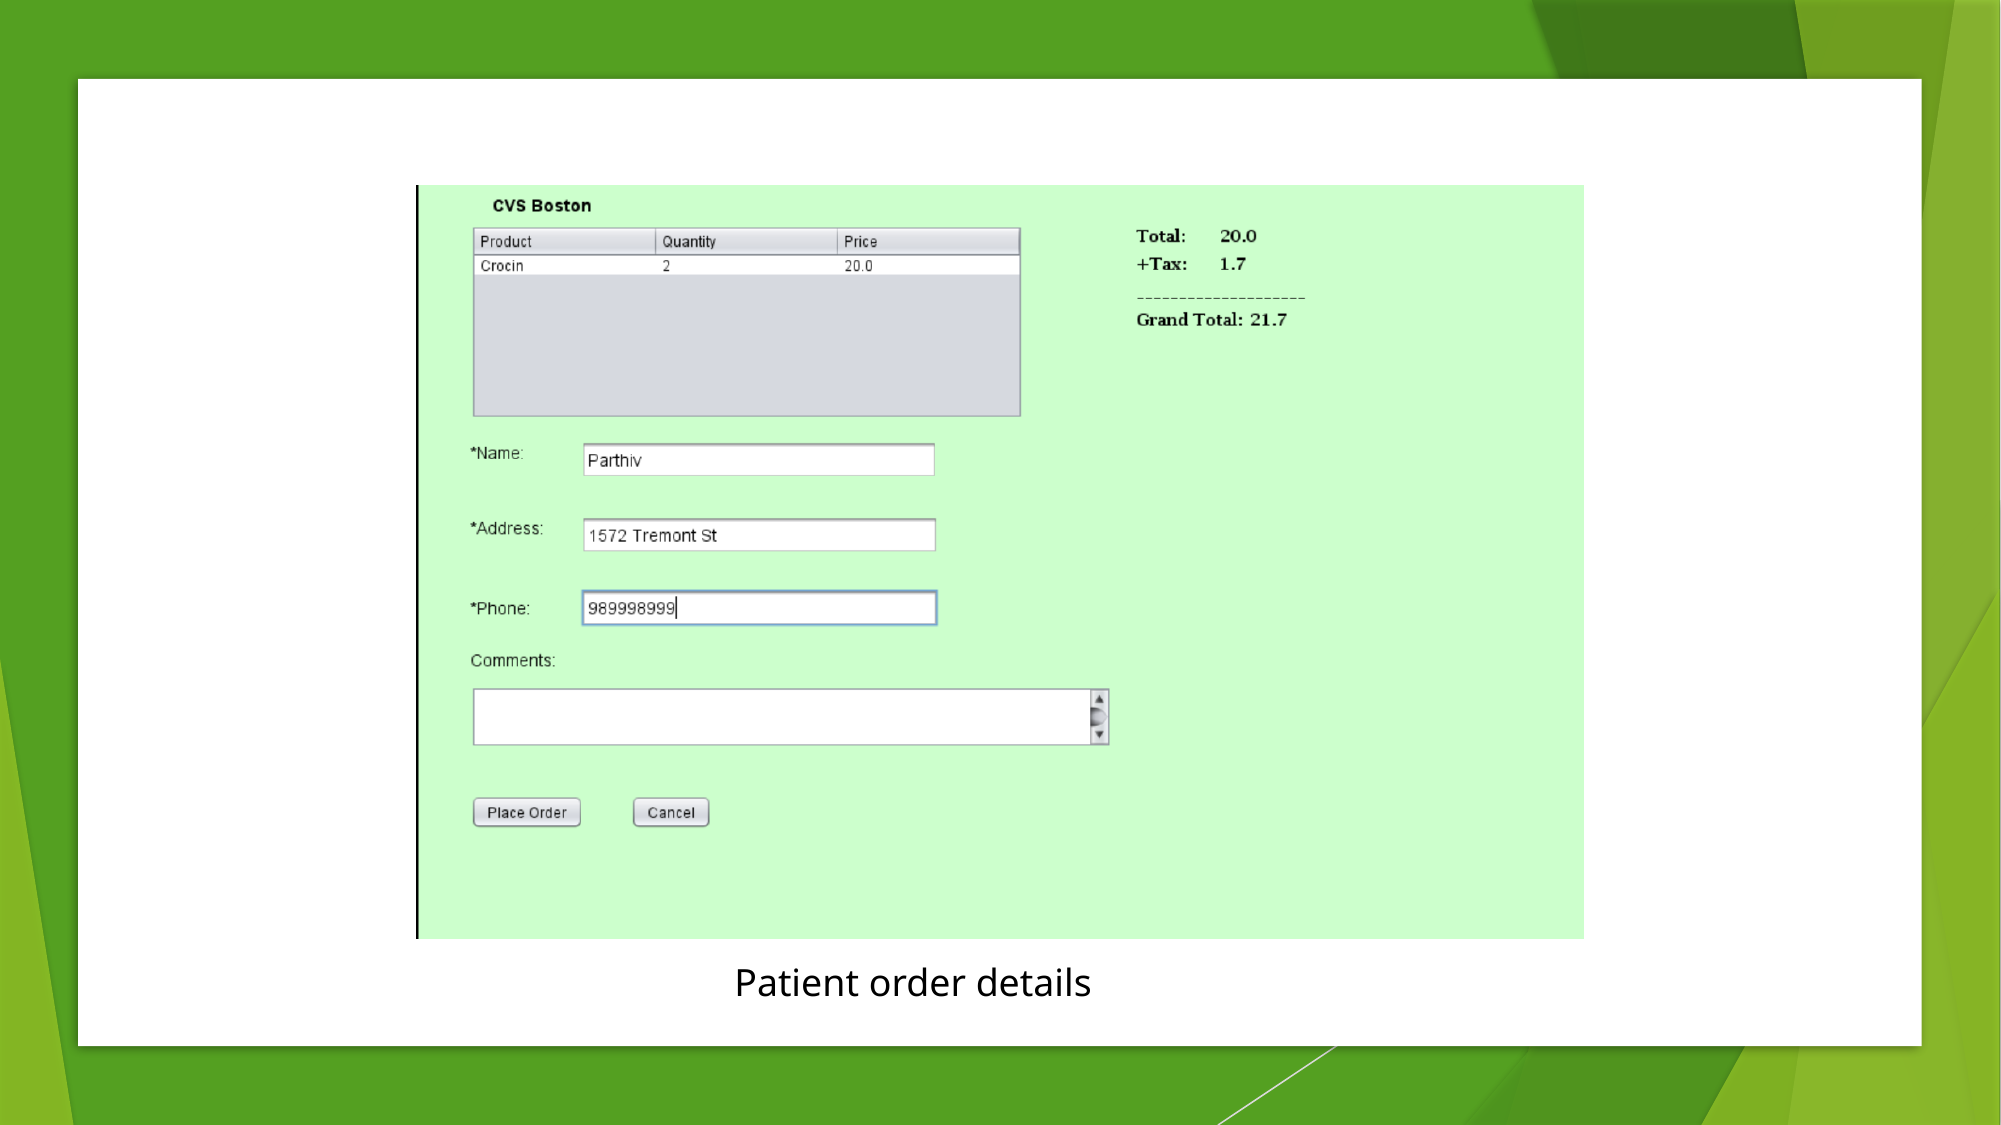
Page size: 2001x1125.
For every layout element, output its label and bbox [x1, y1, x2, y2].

picture [415, 185, 1585, 940]
text_box [0, 0, 2000, 1125]
